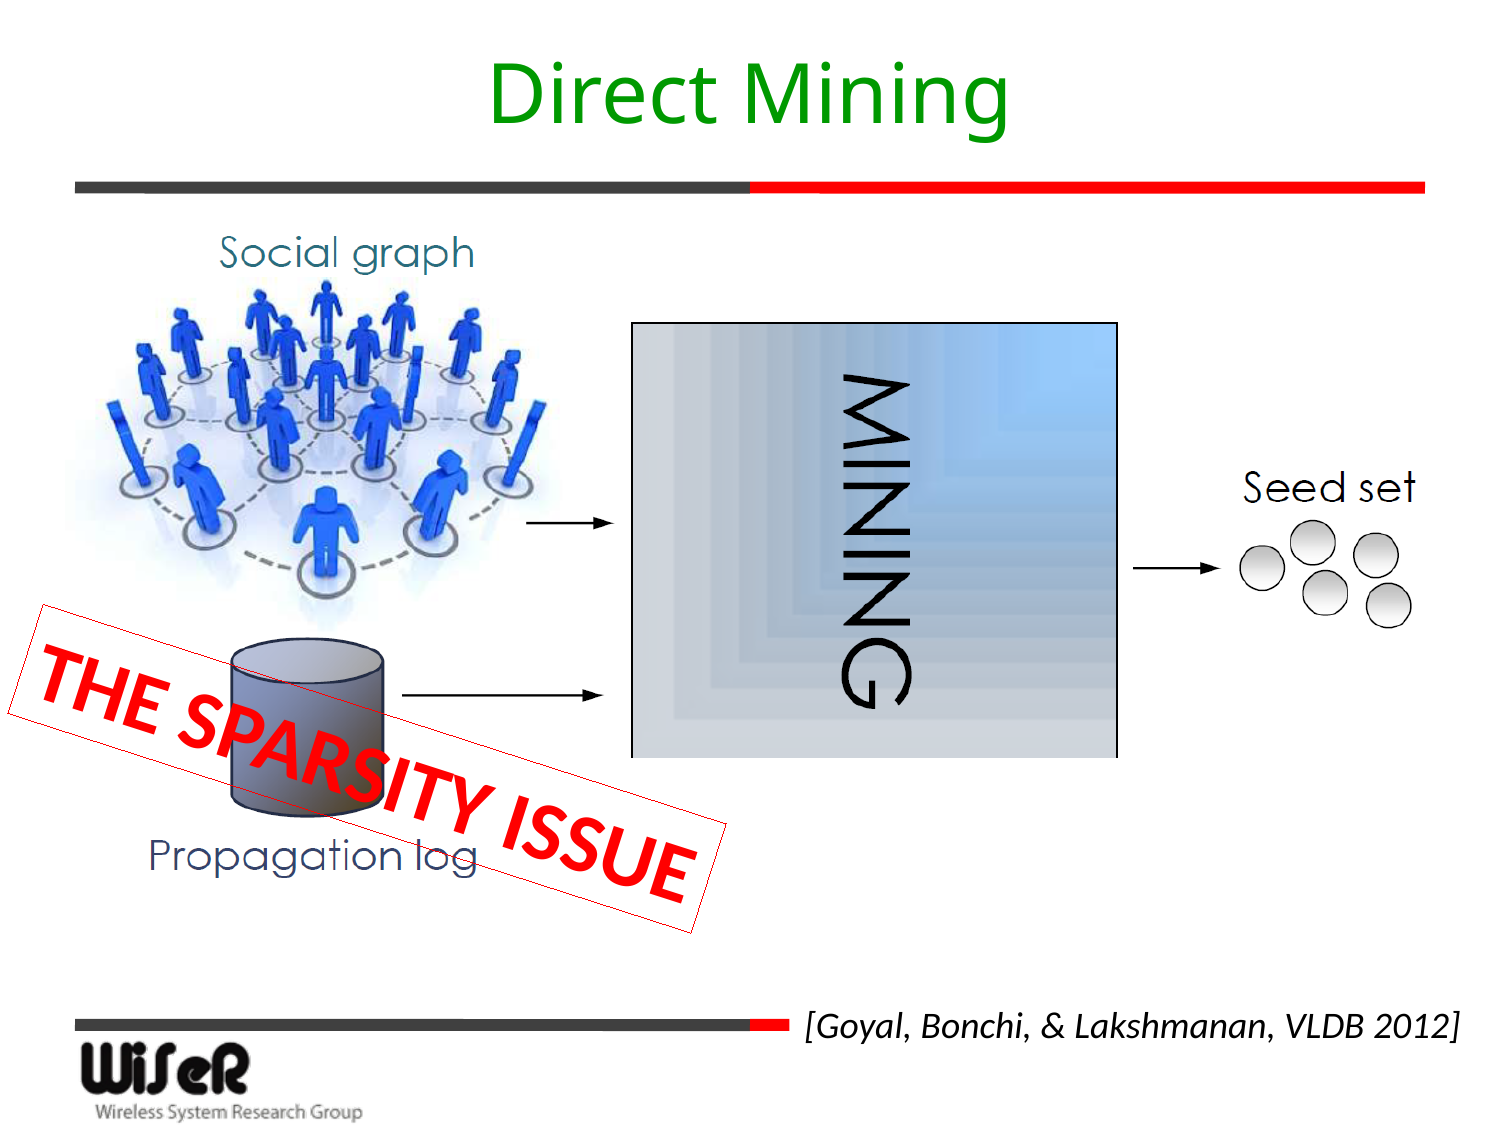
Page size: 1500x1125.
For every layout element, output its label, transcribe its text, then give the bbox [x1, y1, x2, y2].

text_box [Goyal, Bonchi, & Lakshmanan, VLDB 2012] [789, 993, 1476, 1054]
text_box THE SPARSITY ISSUE [7, 604, 60, 731]
title Direct Mining [74, 24, 1426, 156]
picture [75, 1021, 363, 1125]
picture [65, 215, 1437, 957]
